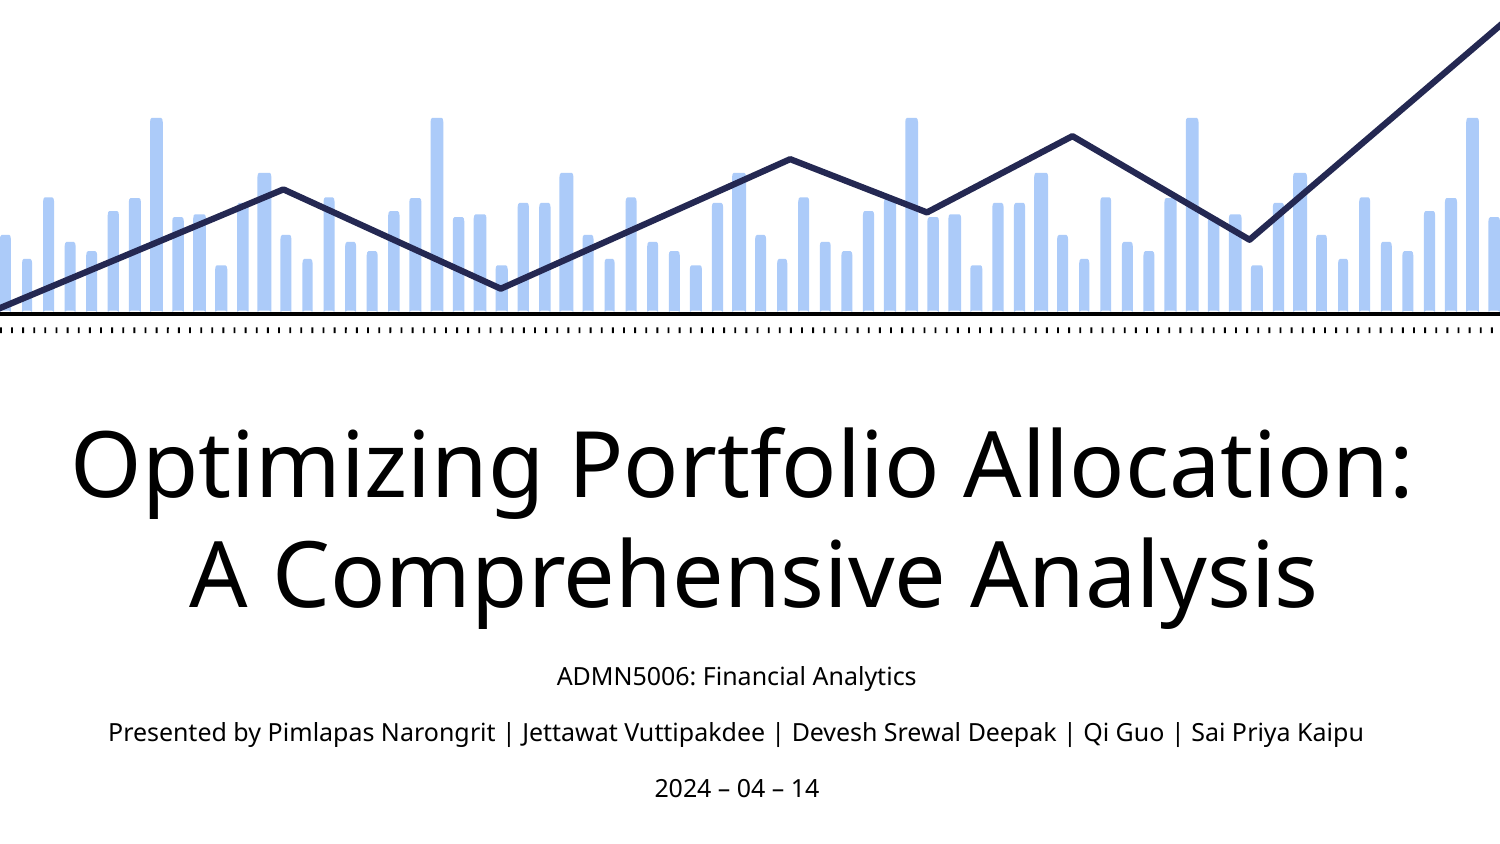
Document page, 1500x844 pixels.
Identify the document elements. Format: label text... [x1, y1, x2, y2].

title Optimizing Portfolio Allocation: A Comprehensive Analysis [37, 410, 1474, 641]
text_box ADMN5006: Financial Analytics [114, 645, 1360, 702]
subtitle Presented by Pimlapas Narongrit | Jettawat Vuttipakdee | Devesh Srewal Deepak | Qi Guo | Sai Priya Kaipu [60, 701, 1414, 758]
text_box 2024 – 04 – 14 [114, 757, 1360, 814]
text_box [0, 17, 1500, 334]
